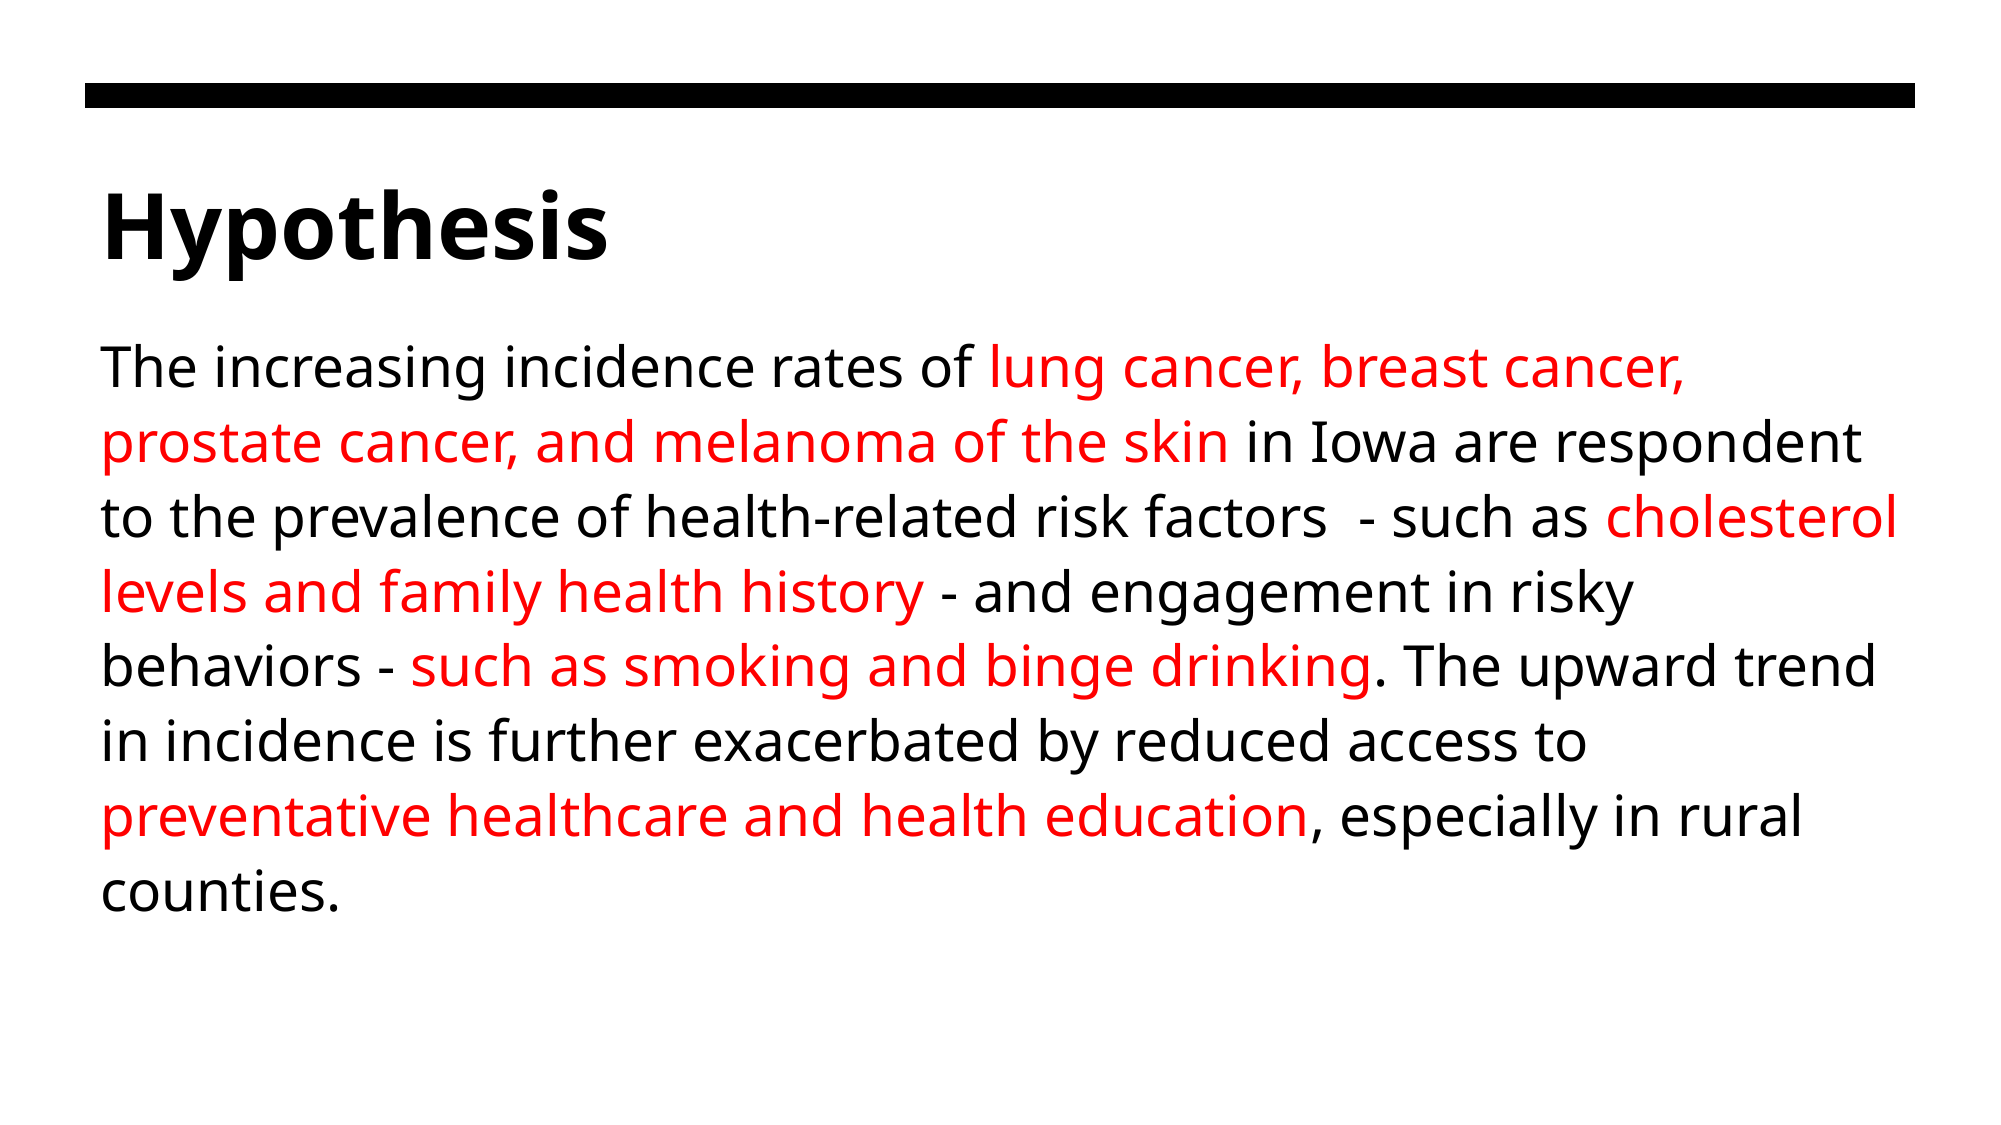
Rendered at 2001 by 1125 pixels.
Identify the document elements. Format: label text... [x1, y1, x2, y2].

title Hypothesis [85, 160, 1916, 316]
list The increasing incidence rates of lung cancer, breast cancer, prostate cancer, and melanoma of the skin in Iowa are respondent to the prevalence of health-related risk factors - such as cholesterol levels and family health history - and engagement in risky behaviors - such as smoking and binge drinking. The upward trend in incidence is further exacerbated by reduced access to preventative healthcare and health education, especially in rural counties. [85, 316, 1916, 935]
